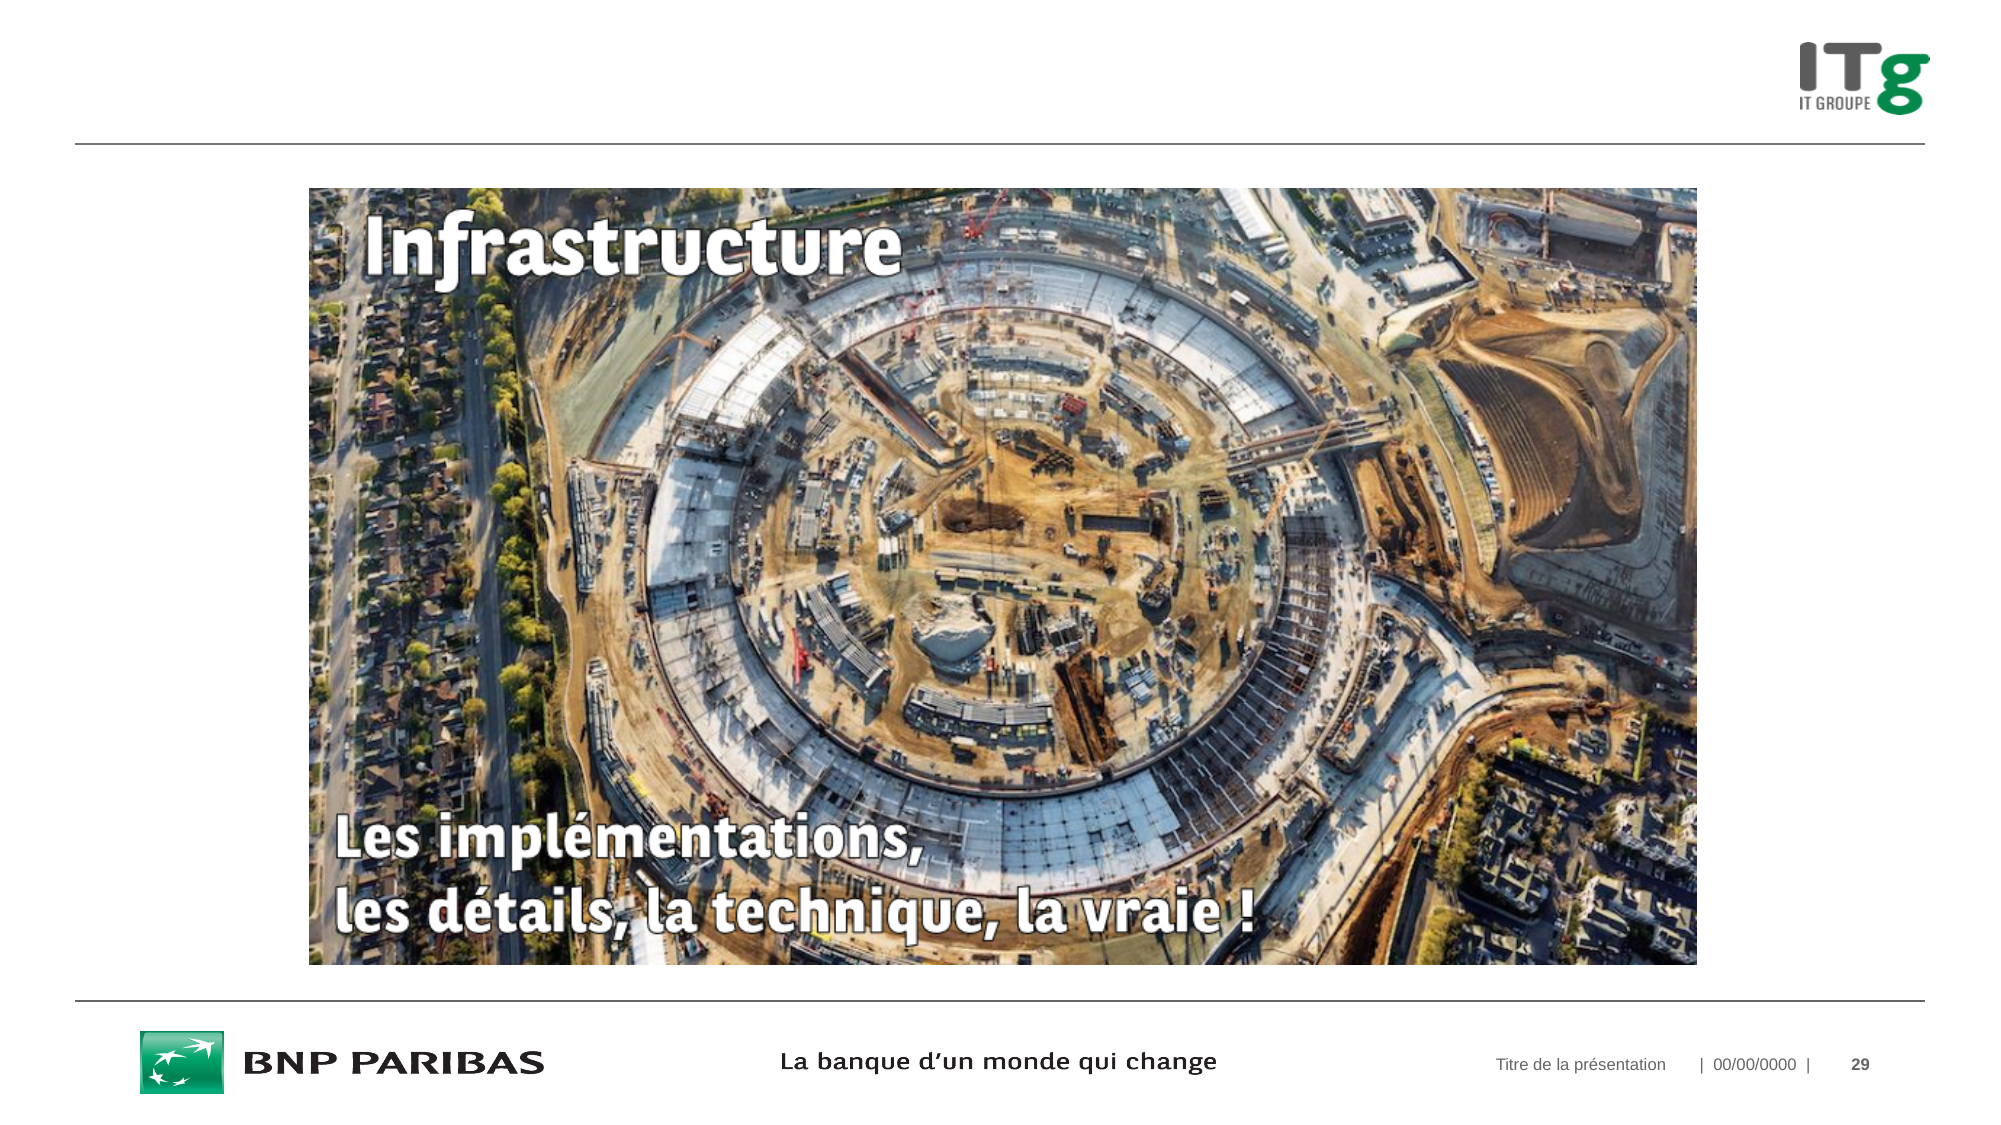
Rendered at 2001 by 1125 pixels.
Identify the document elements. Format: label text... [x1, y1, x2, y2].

picture [782, 1052, 1216, 1075]
picture [1800, 42, 1930, 115]
footer Titre de la présentation [1225, 1048, 1667, 1079]
picture [308, 188, 1698, 965]
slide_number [1677, 1048, 1830, 1079]
picture [140, 1031, 544, 1094]
slide_number 29 [1830, 1048, 1871, 1079]
